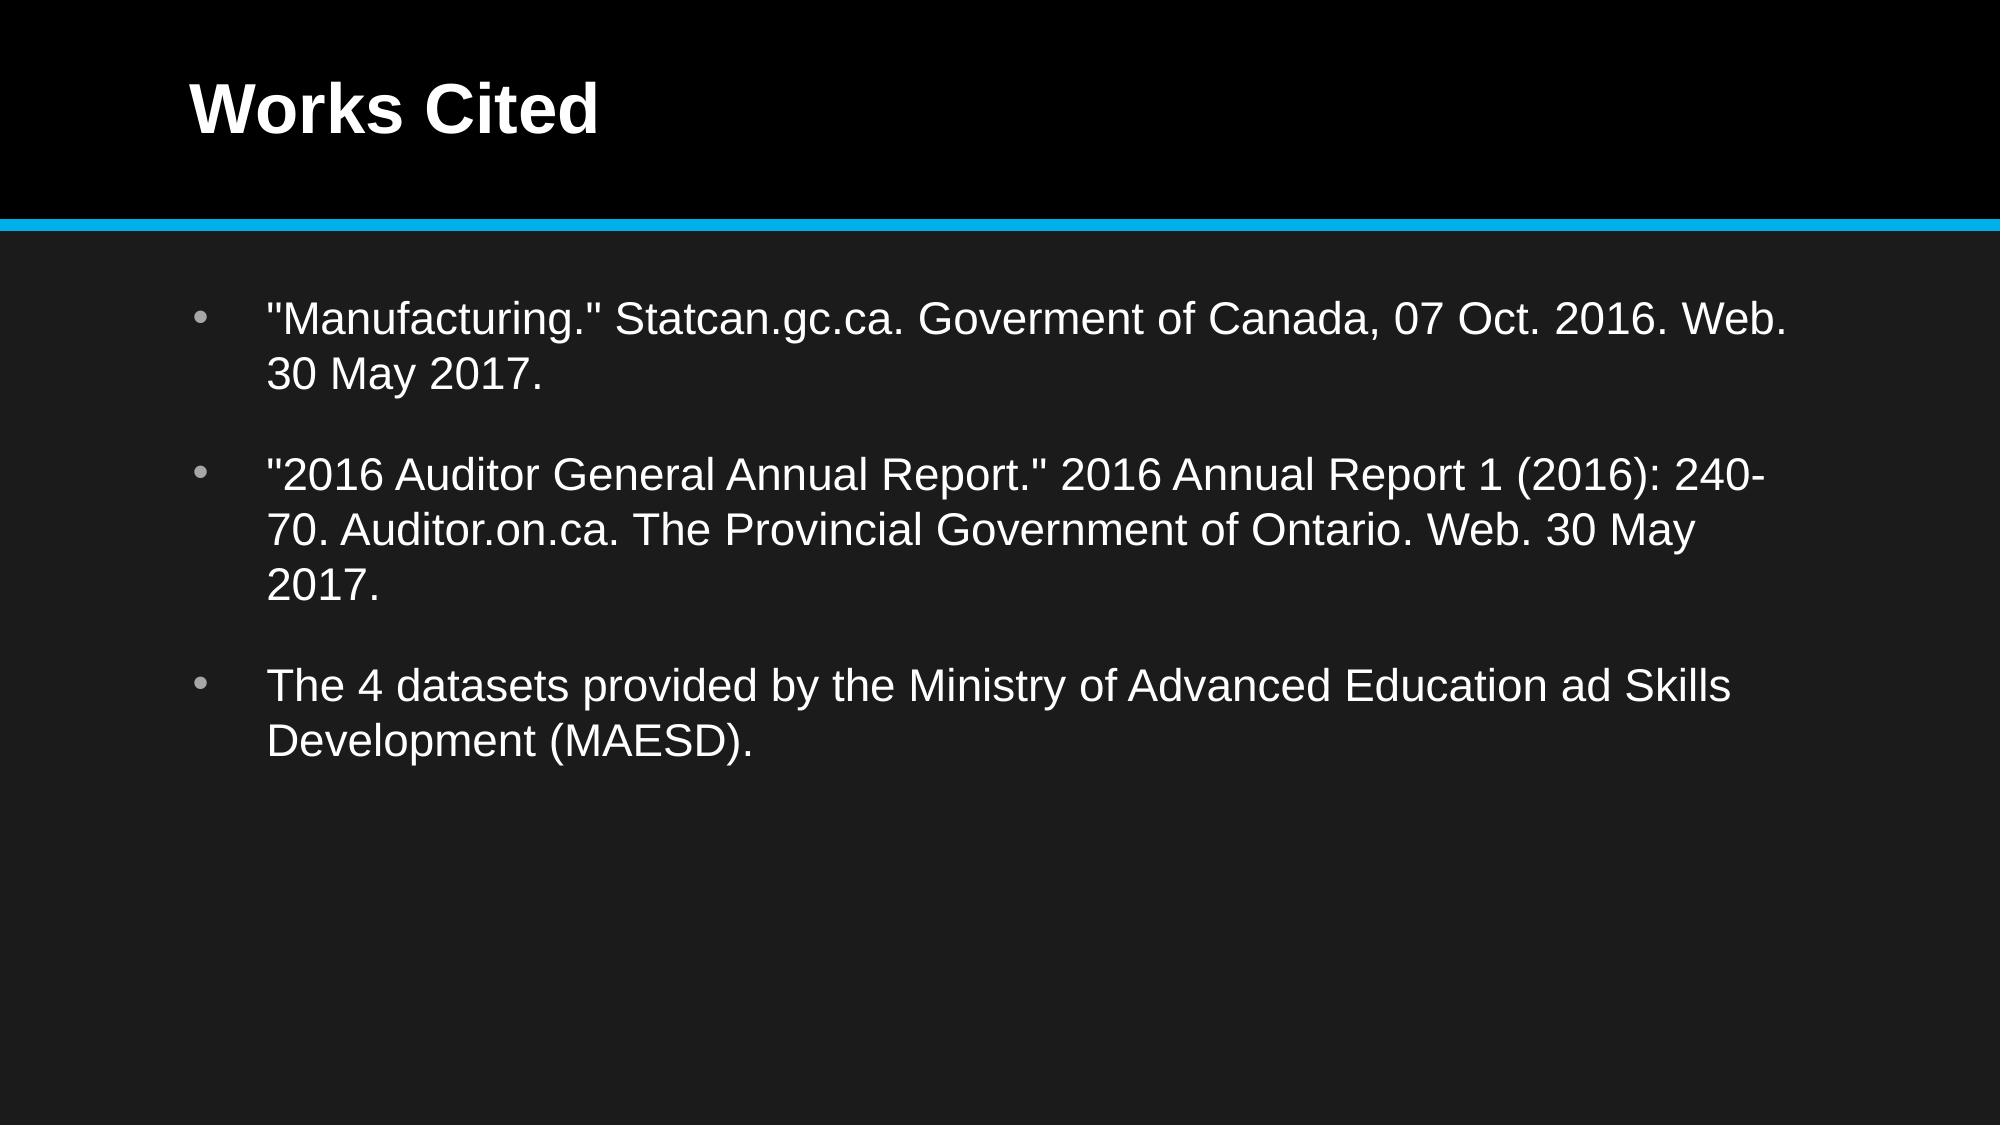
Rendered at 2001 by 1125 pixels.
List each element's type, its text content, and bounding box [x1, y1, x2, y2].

list "Manufacturing." Statcan.gc.ca. Goverment of Canada, 07 Oct. 2016. Web. 30 May 2017. "2016 Auditor General Annual Report." 2016 Annual Report 1 (2016): 240-70. Auditor.on.ca. The Provincial Government of Ontario. Web. 30 May 2017. The 4 datasets provided by the Ministry of Advanced Education ad Skills Development (MAESD). [174, 281, 1825, 1013]
title Works Cited [174, 20, 1825, 201]
